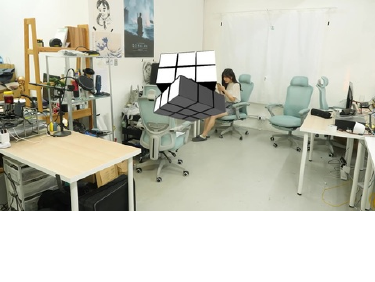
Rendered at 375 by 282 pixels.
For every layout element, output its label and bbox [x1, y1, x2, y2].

picture [0, 0, 375, 212]
